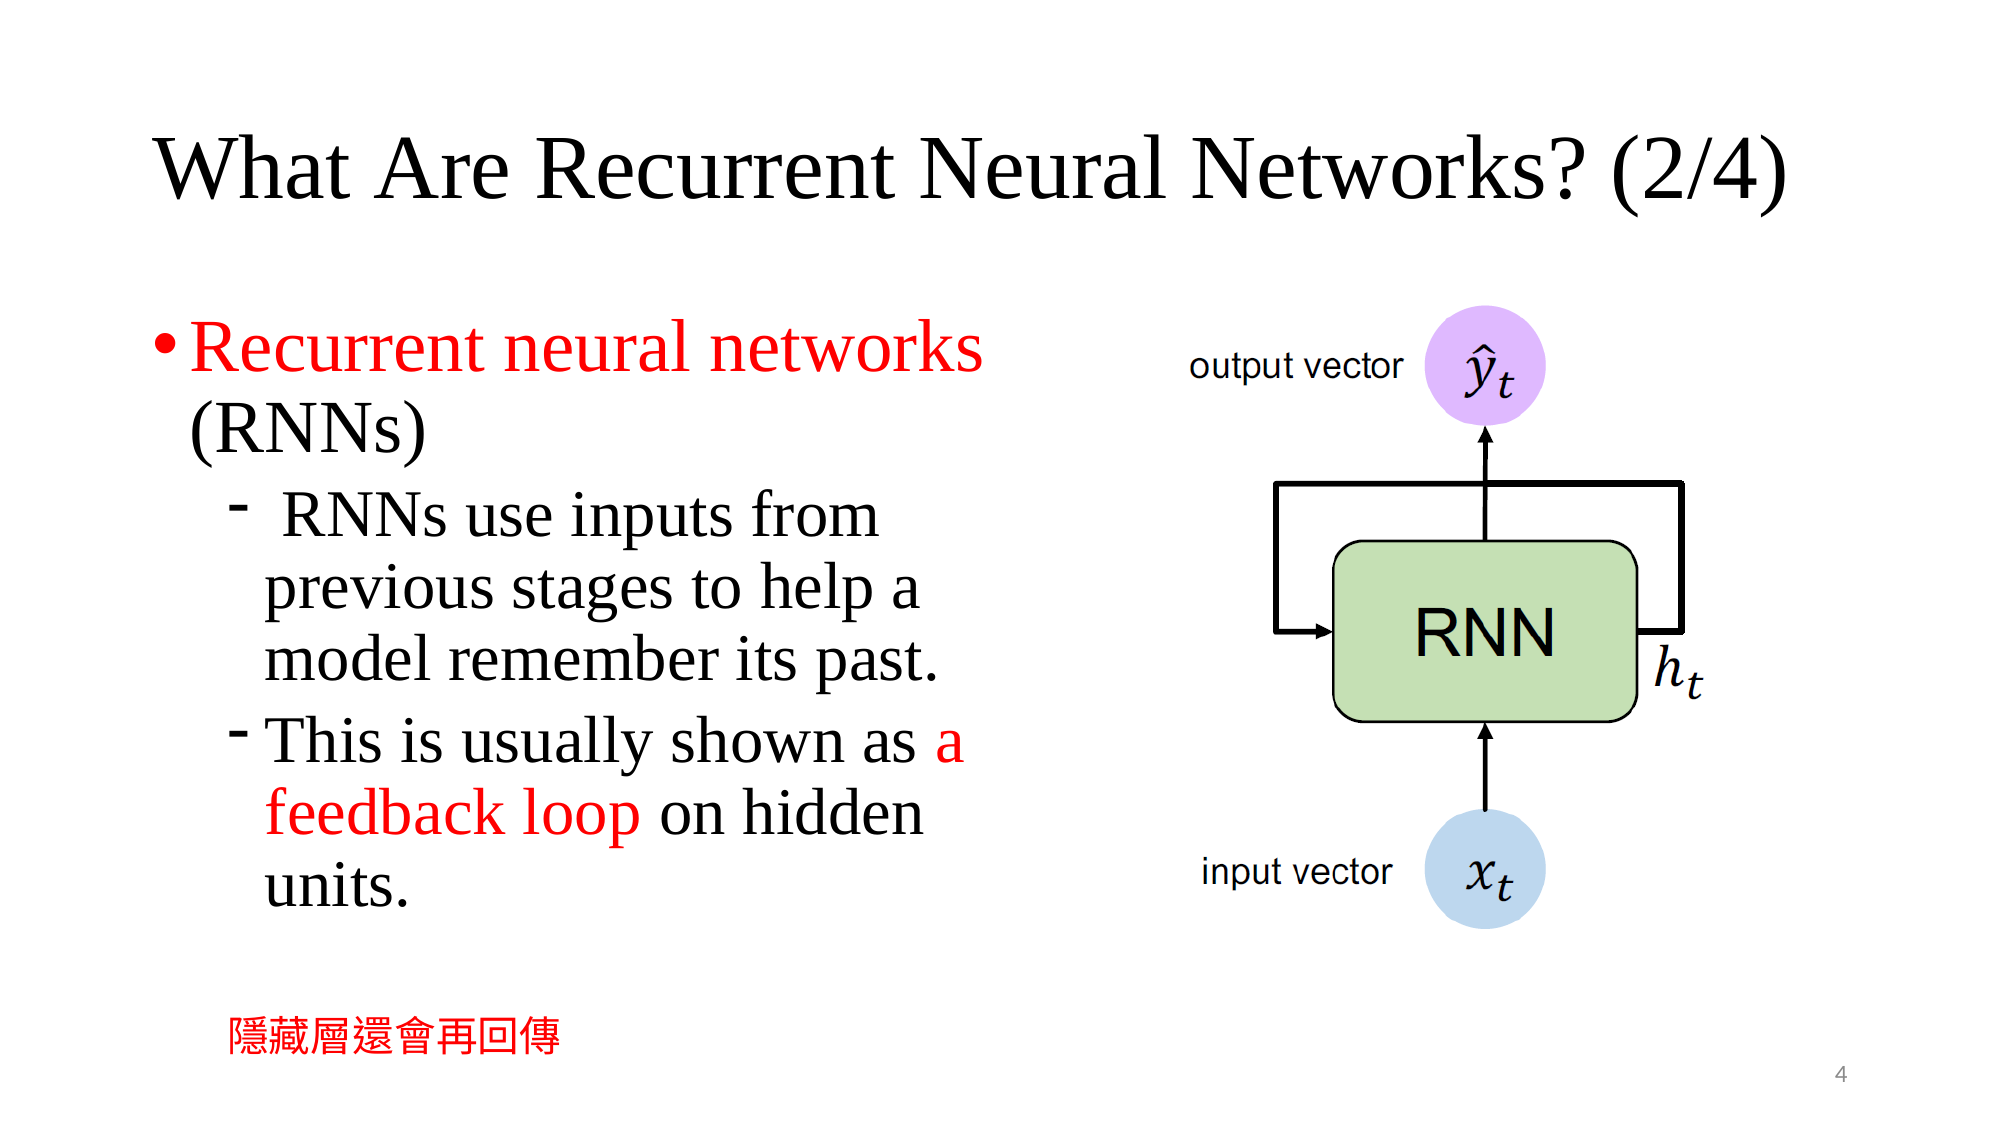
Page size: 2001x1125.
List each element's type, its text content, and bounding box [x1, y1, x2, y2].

text_box 隱藏層還會再回傳 [212, 1002, 613, 1068]
slide_number 4 [1412, 1042, 1863, 1103]
picture [1149, 282, 1743, 956]
list Recurrent neural networks (RNNs) RNNs use inputs from previous stages to help a model remember its past. This is usually shown as a feedback loop on hidden units. [137, 299, 1063, 1014]
title What Are Recurrent Neural Networks? (2/4) [137, 59, 1863, 278]
